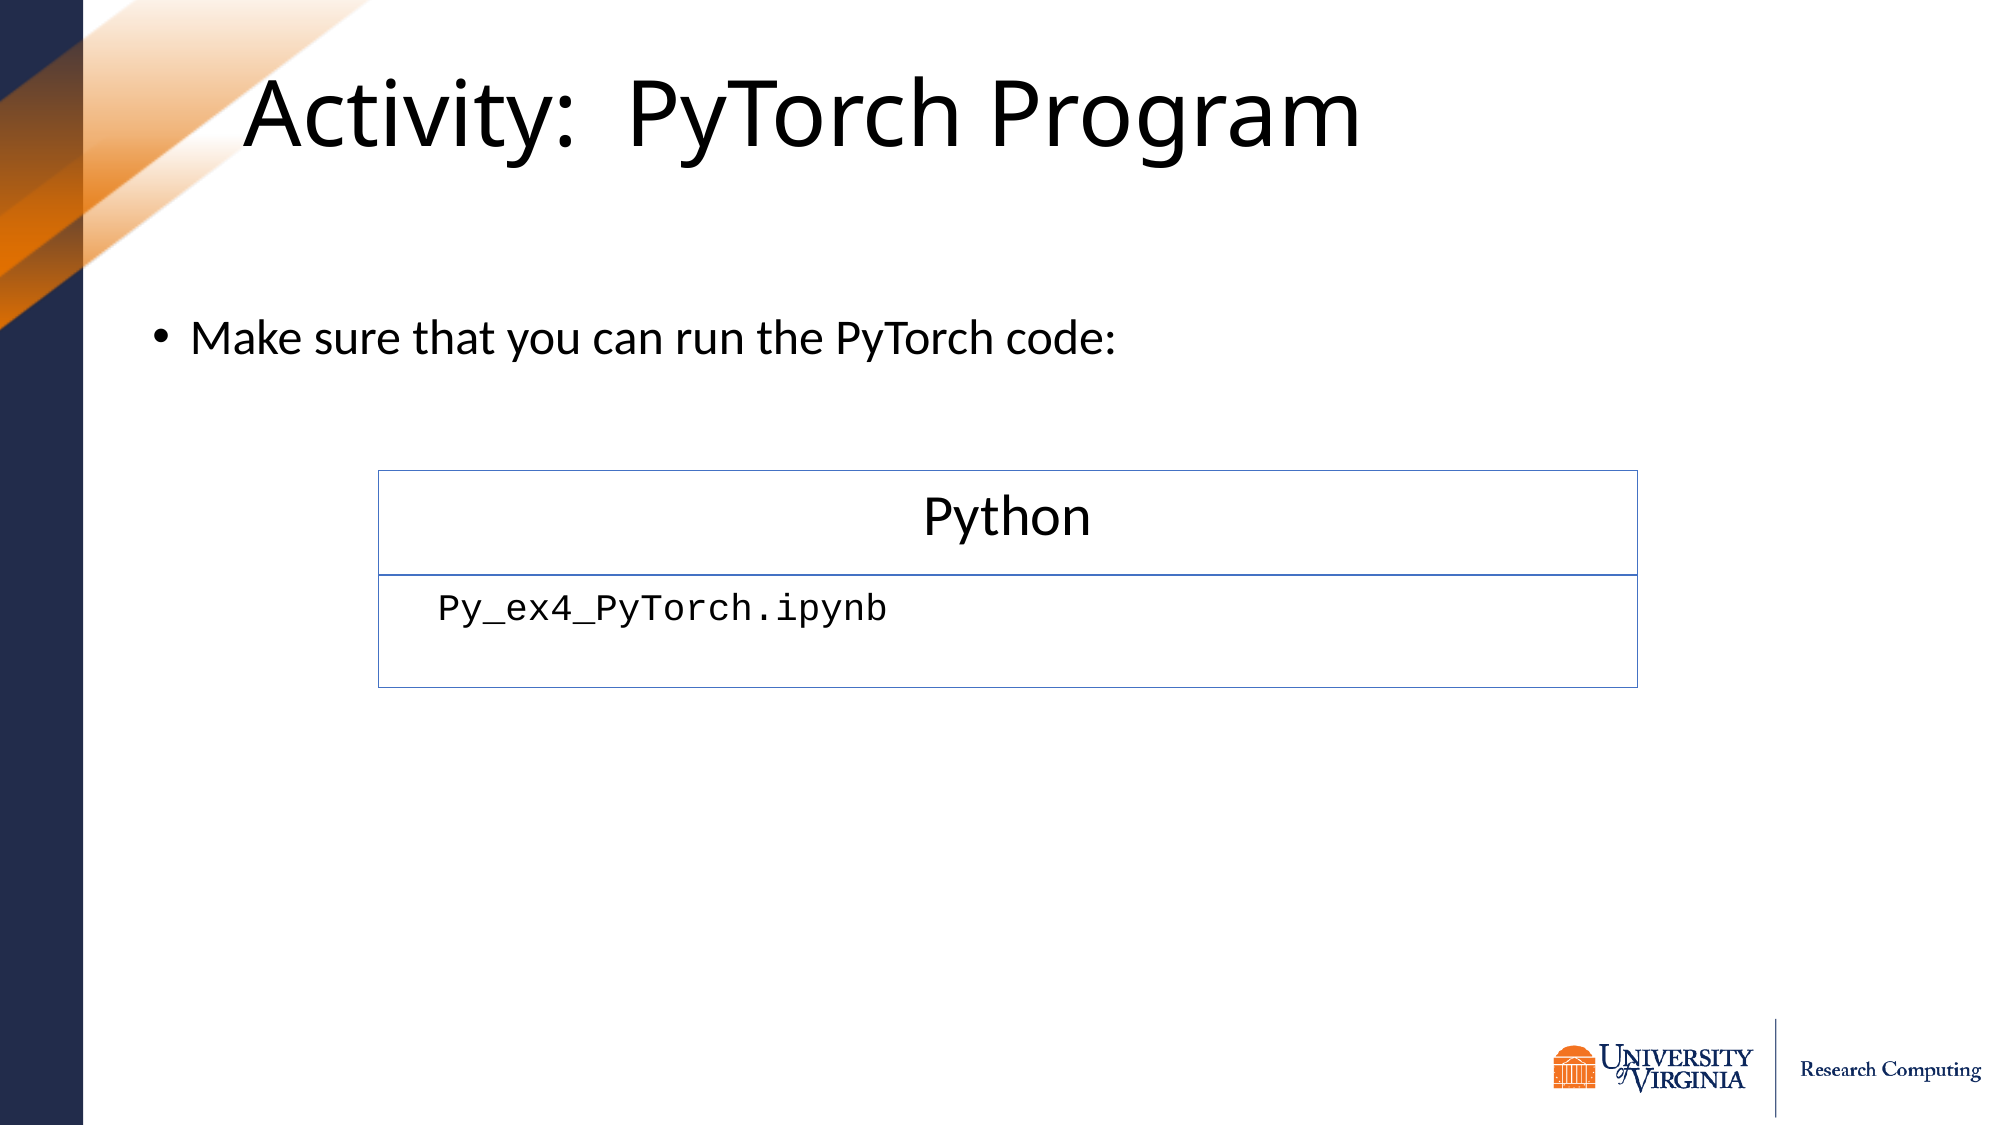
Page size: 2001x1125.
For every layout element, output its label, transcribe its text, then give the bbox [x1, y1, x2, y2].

picture [1543, 1010, 1995, 1124]
title Activity: PyTorch Program [229, 59, 1805, 278]
text_box Python [378, 470, 1638, 575]
list Make sure that you can run the PyTorch code: [137, 303, 1863, 1050]
picture [0, 0, 378, 338]
text_box Py_ex4_PyTorch.ipynb [378, 575, 1638, 688]
